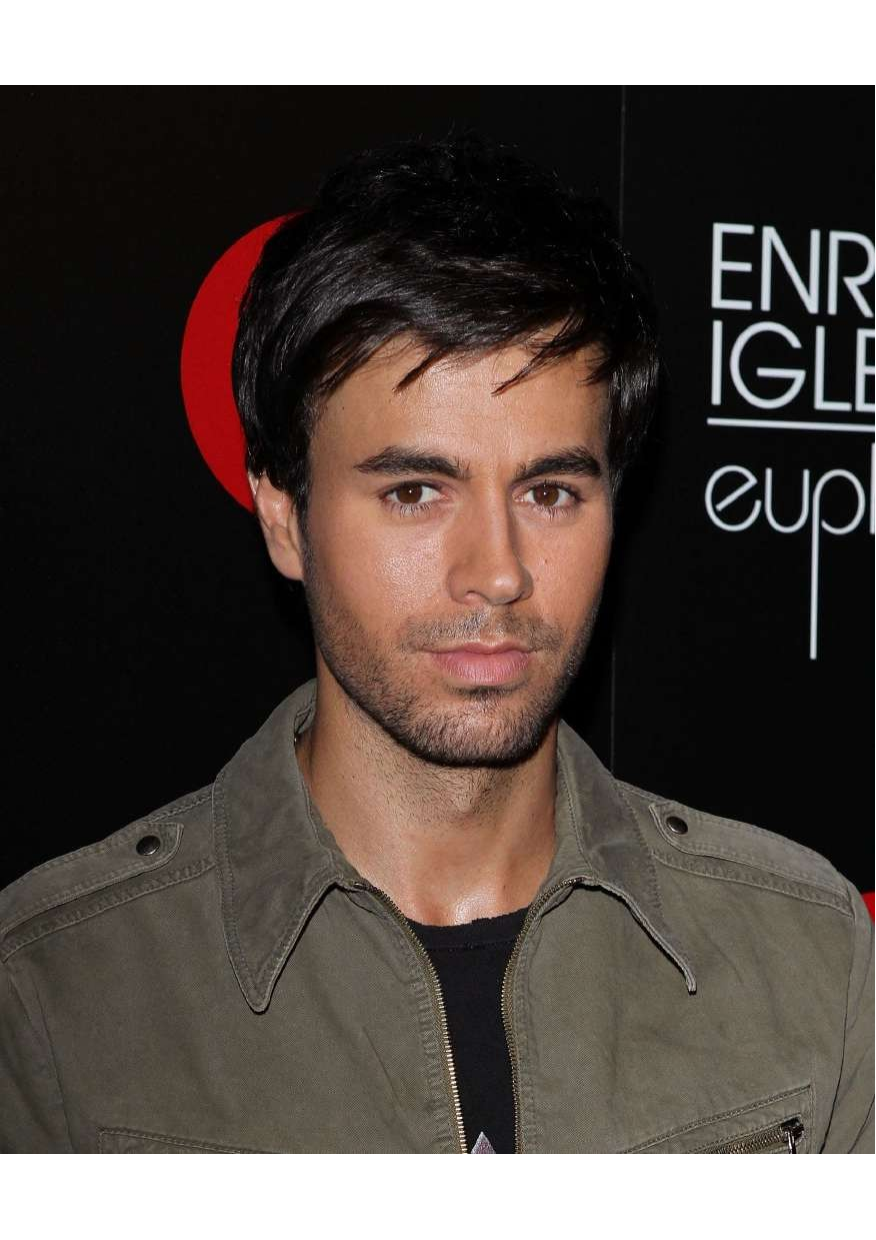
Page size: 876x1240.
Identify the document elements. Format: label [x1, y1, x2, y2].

picture [0, 85, 875, 1154]
